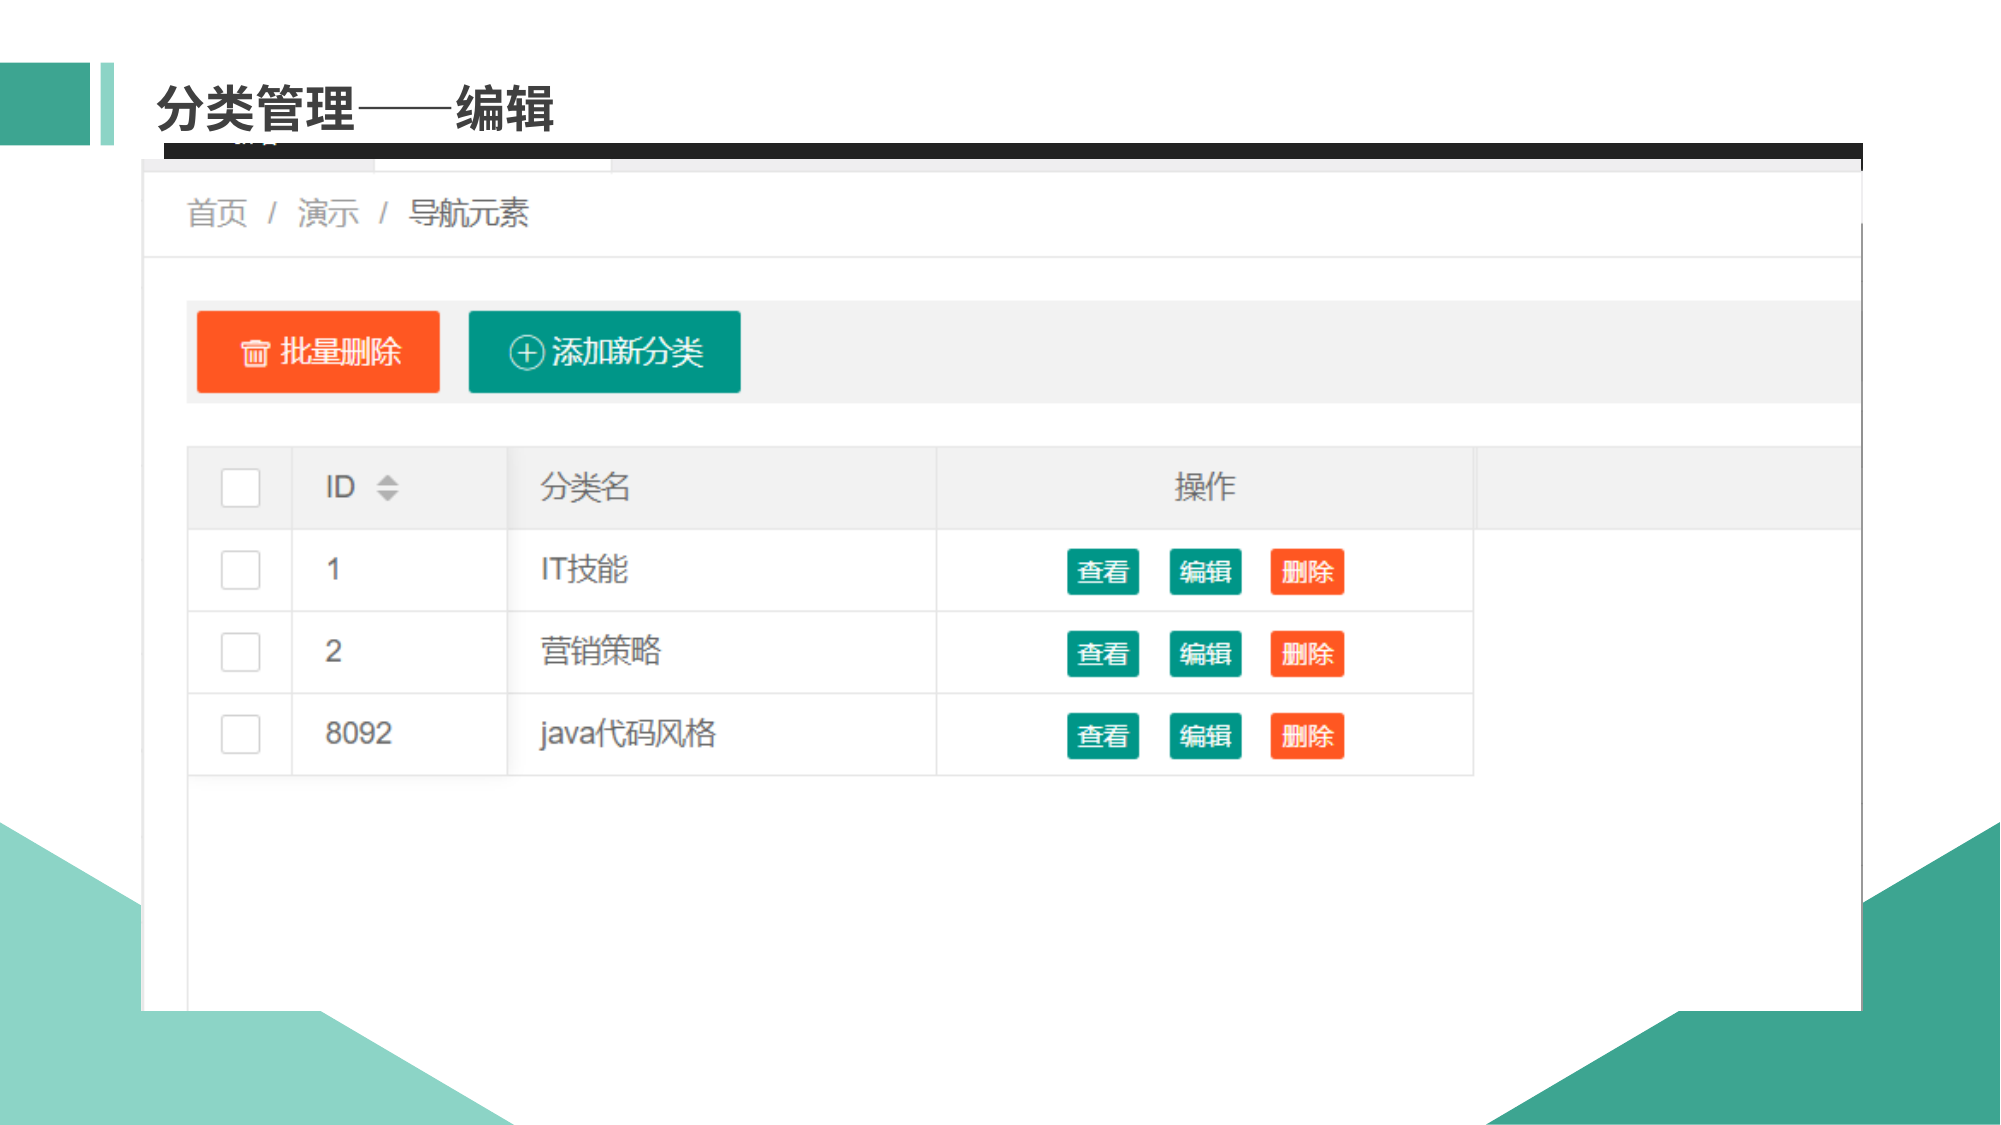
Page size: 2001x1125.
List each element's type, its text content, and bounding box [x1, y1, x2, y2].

text_box 分类管理——编辑 [140, 69, 633, 145]
picture [141, 142, 1863, 1011]
text_box [1483, 820, 2000, 1125]
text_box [0, 62, 114, 146]
text_box [0, 821, 517, 1125]
